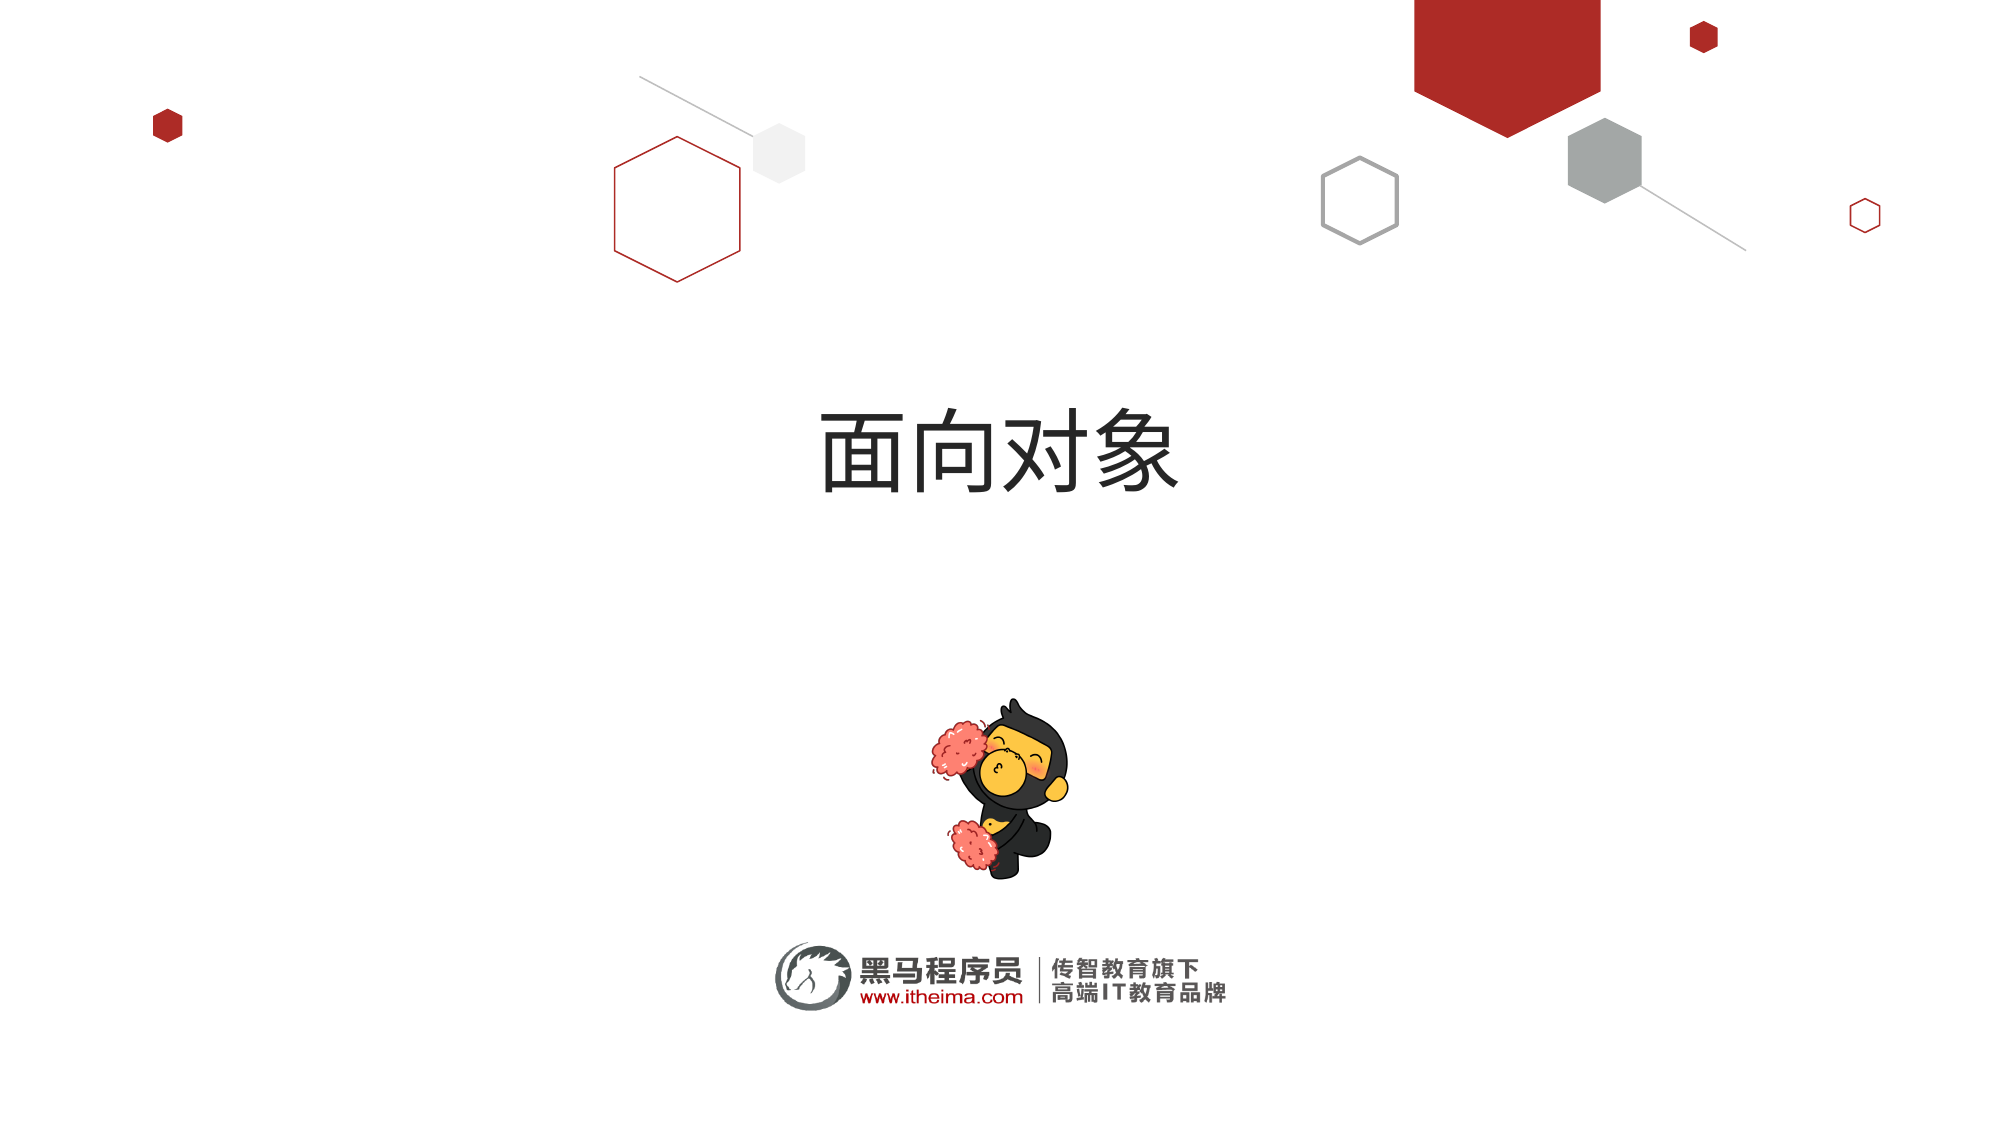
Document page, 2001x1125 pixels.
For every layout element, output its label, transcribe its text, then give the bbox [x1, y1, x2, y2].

picture [902, 691, 1097, 886]
title 面向对象 [135, 354, 1865, 545]
picture [774, 939, 1226, 1013]
